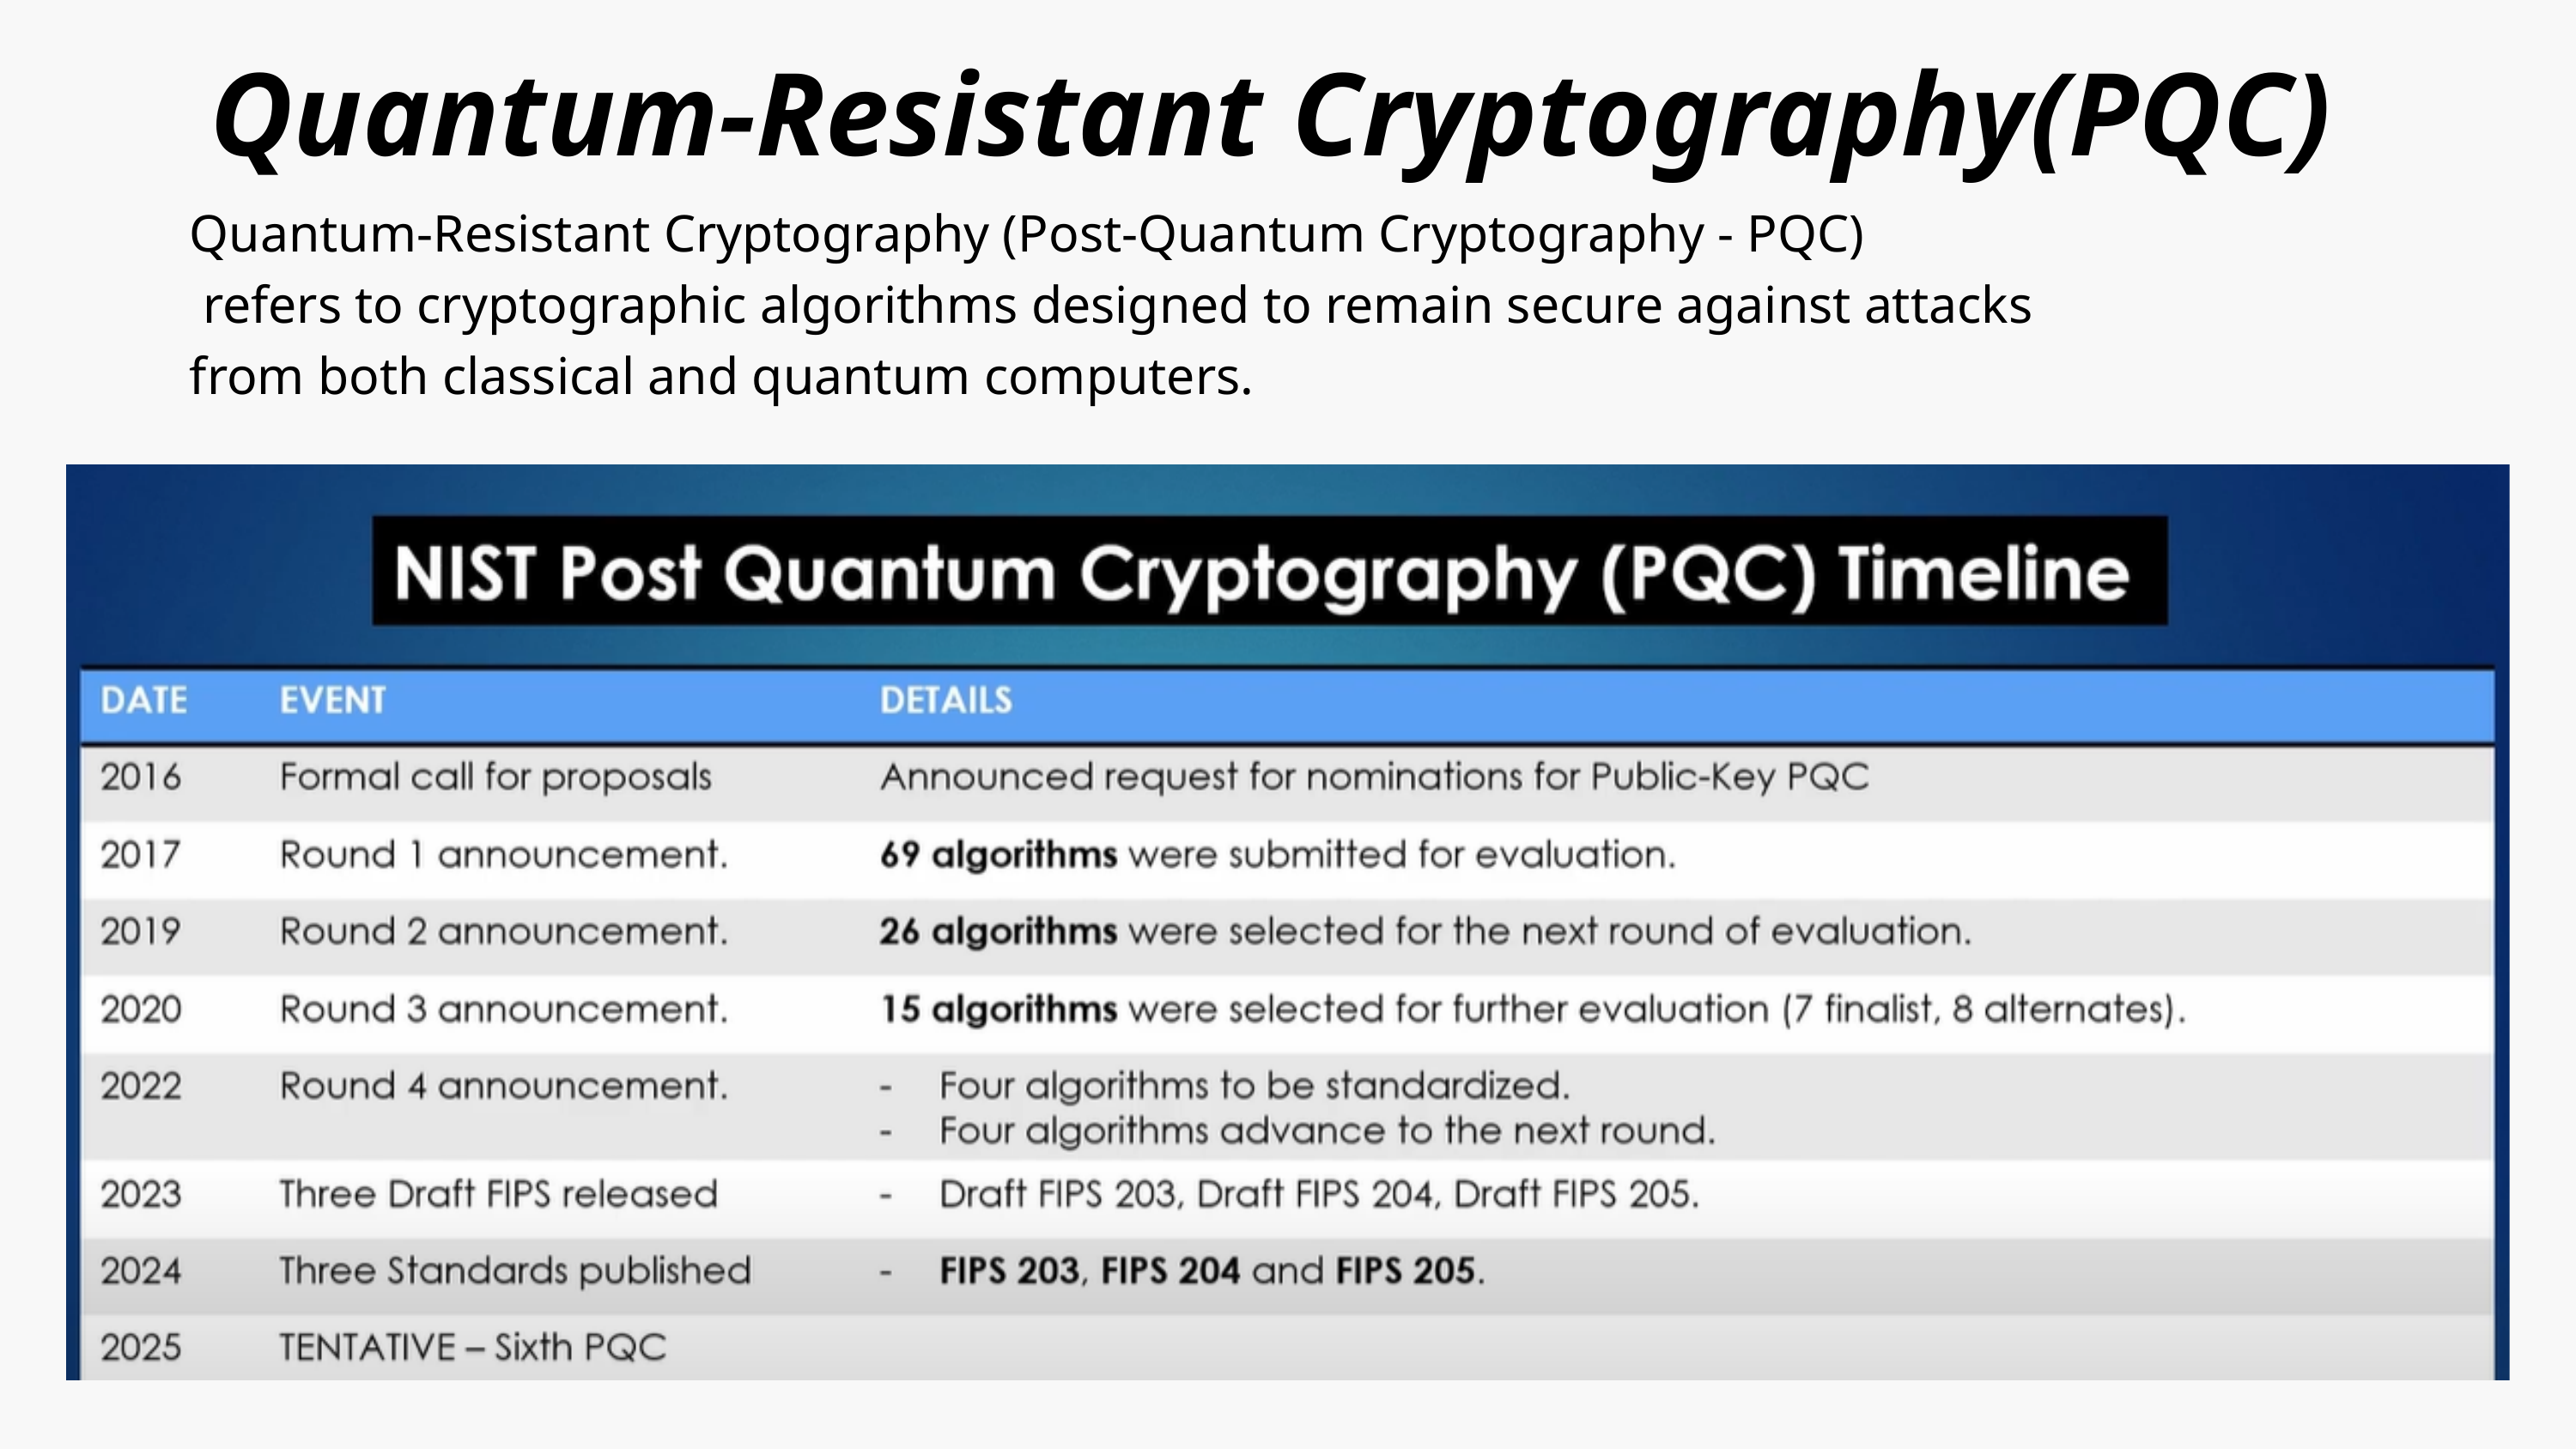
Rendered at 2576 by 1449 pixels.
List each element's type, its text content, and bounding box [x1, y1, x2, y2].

text_box [66, 464, 2510, 1381]
text_box Quantum-Resistant Cryptography(PQC) [0, 18, 2543, 179]
text_box Quantum-Resistant Cryptography (Post-Quantum Cryptography - PQC) refers to cryptographic algorithms designed to remain secure against attacks from both classical and quantum computers. [189, 191, 2075, 404]
